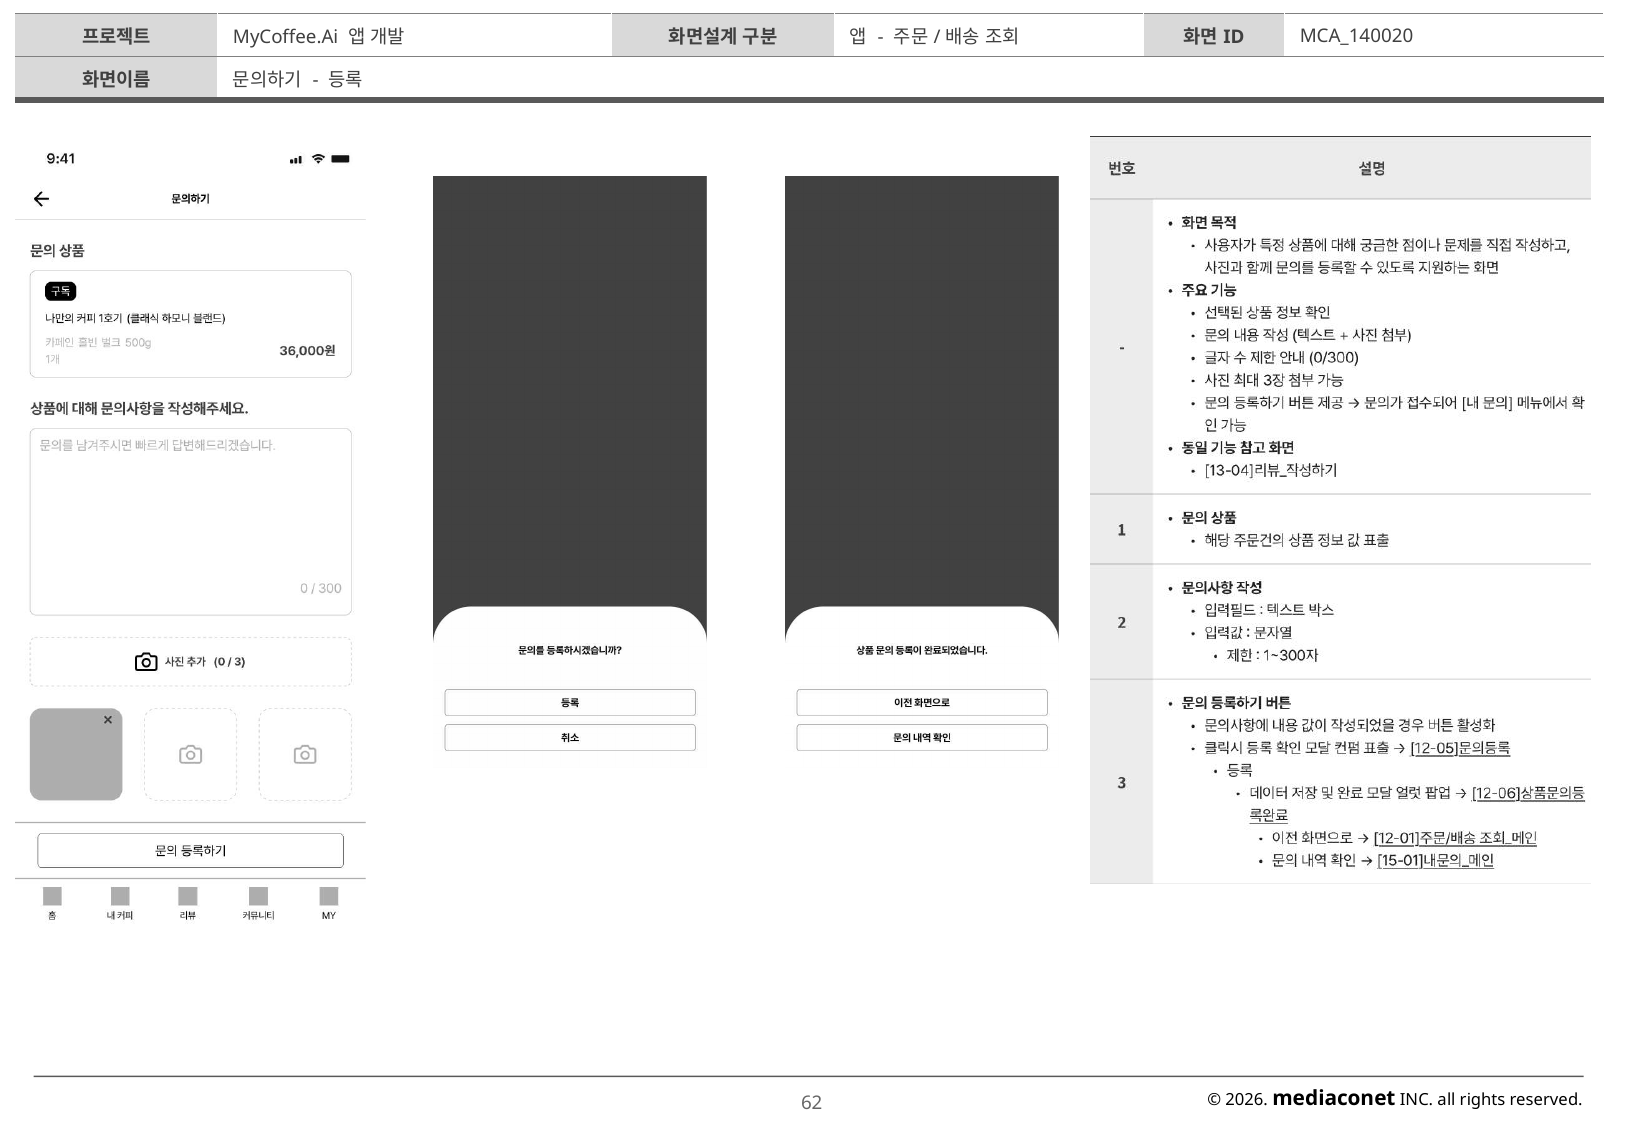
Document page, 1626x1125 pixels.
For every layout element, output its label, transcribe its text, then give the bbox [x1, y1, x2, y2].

table_header MCA_140020 [1285, 14, 1603, 56]
table_header 화면ID [1144, 14, 1284, 56]
picture [15, 137, 366, 929]
picture [785, 176, 1059, 768]
table_header 앱 - 주문/배송 조회 [835, 14, 1143, 56]
table_header 화면설계 구분 [612, 14, 834, 56]
table_header MyCoffee.Ai 앱 개발 [218, 14, 611, 56]
picture [433, 176, 707, 768]
table_cell 화면이름 [15, 57, 217, 97]
picture [1090, 136, 1591, 884]
table_header 프로젝트 [15, 14, 217, 56]
table_cell 문의하기 - 등록 [218, 57, 1603, 97]
